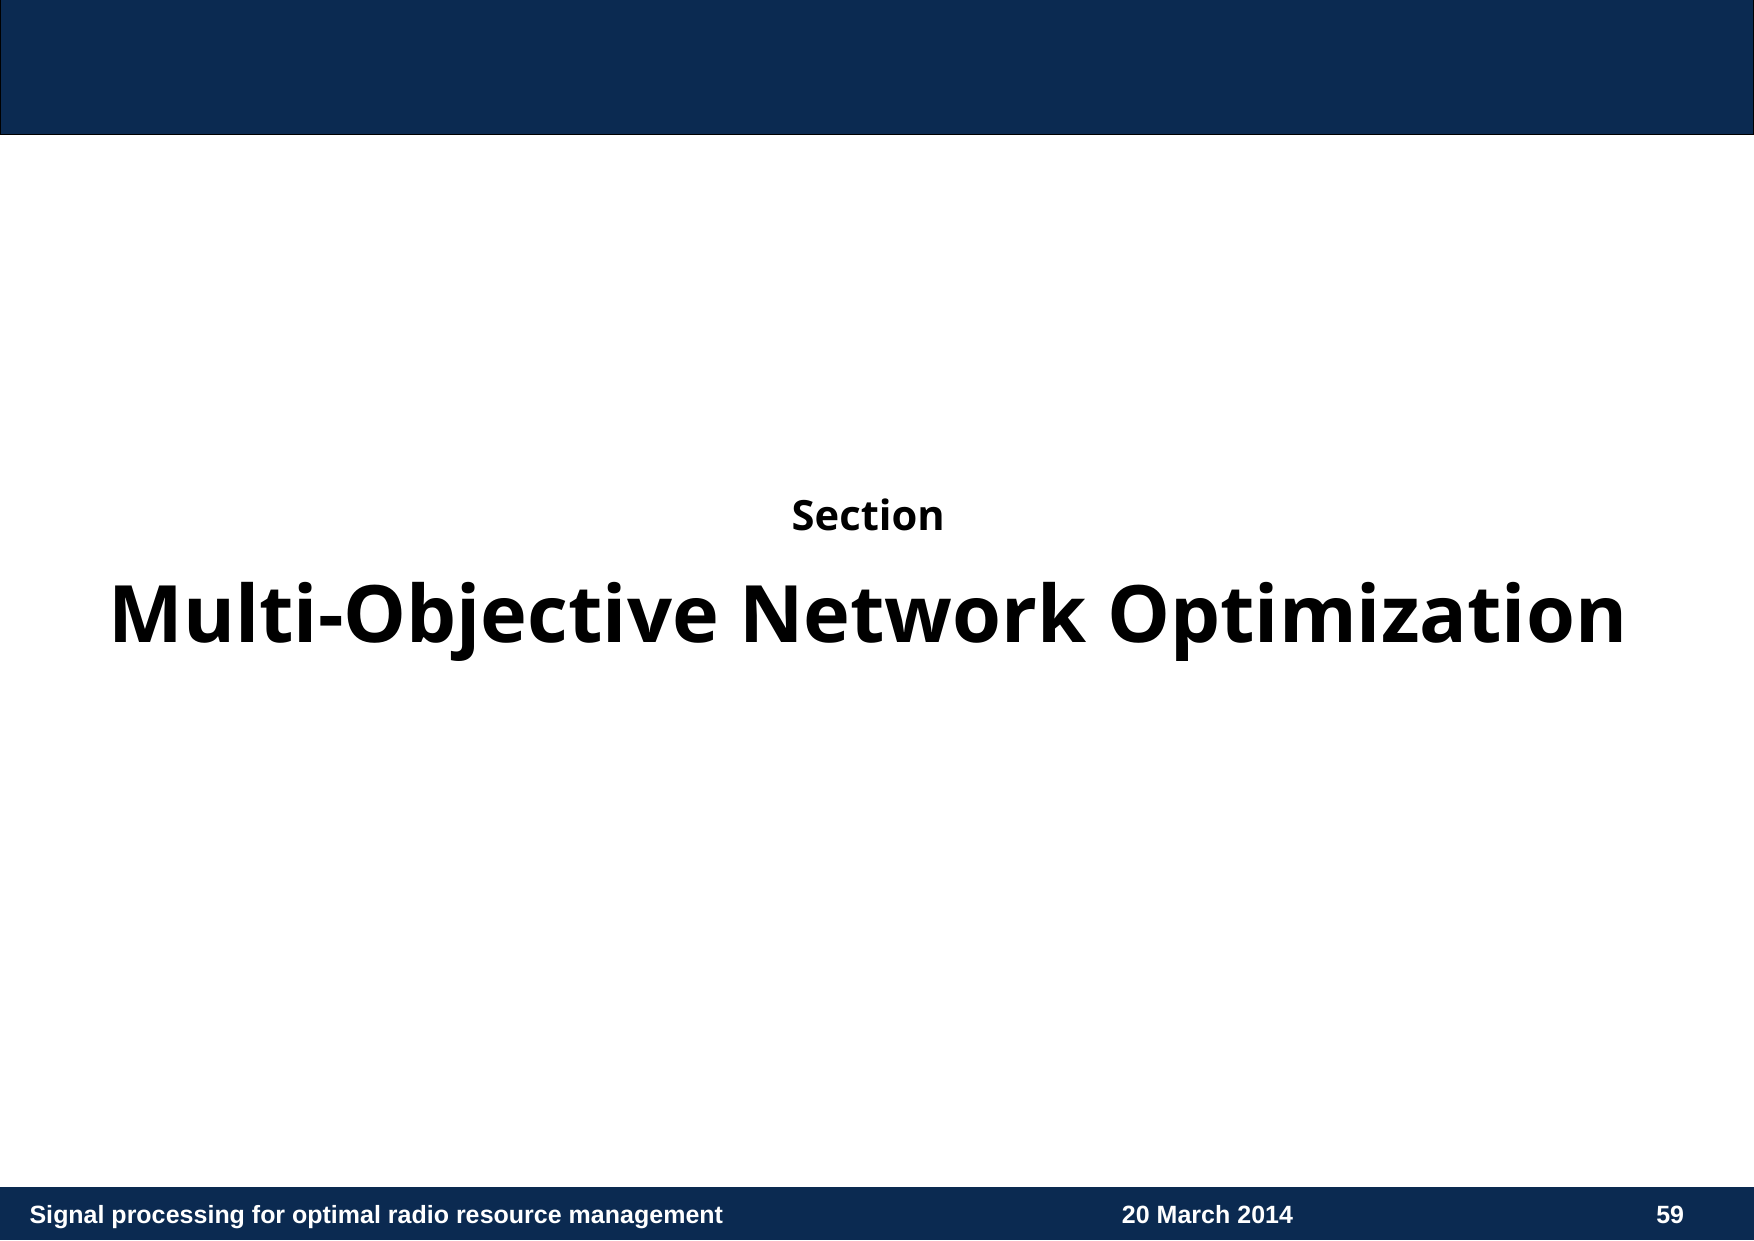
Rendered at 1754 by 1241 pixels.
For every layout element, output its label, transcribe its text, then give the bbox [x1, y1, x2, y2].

footer 20 March 2014 [829, 1180, 1586, 1241]
slide_number Signal processing for optimal radio resource management [14, 1180, 771, 1241]
text_box Section Multi-Objective Network Optimization [0, 385, 1754, 762]
slide_number 59 [1627, 1180, 1714, 1241]
